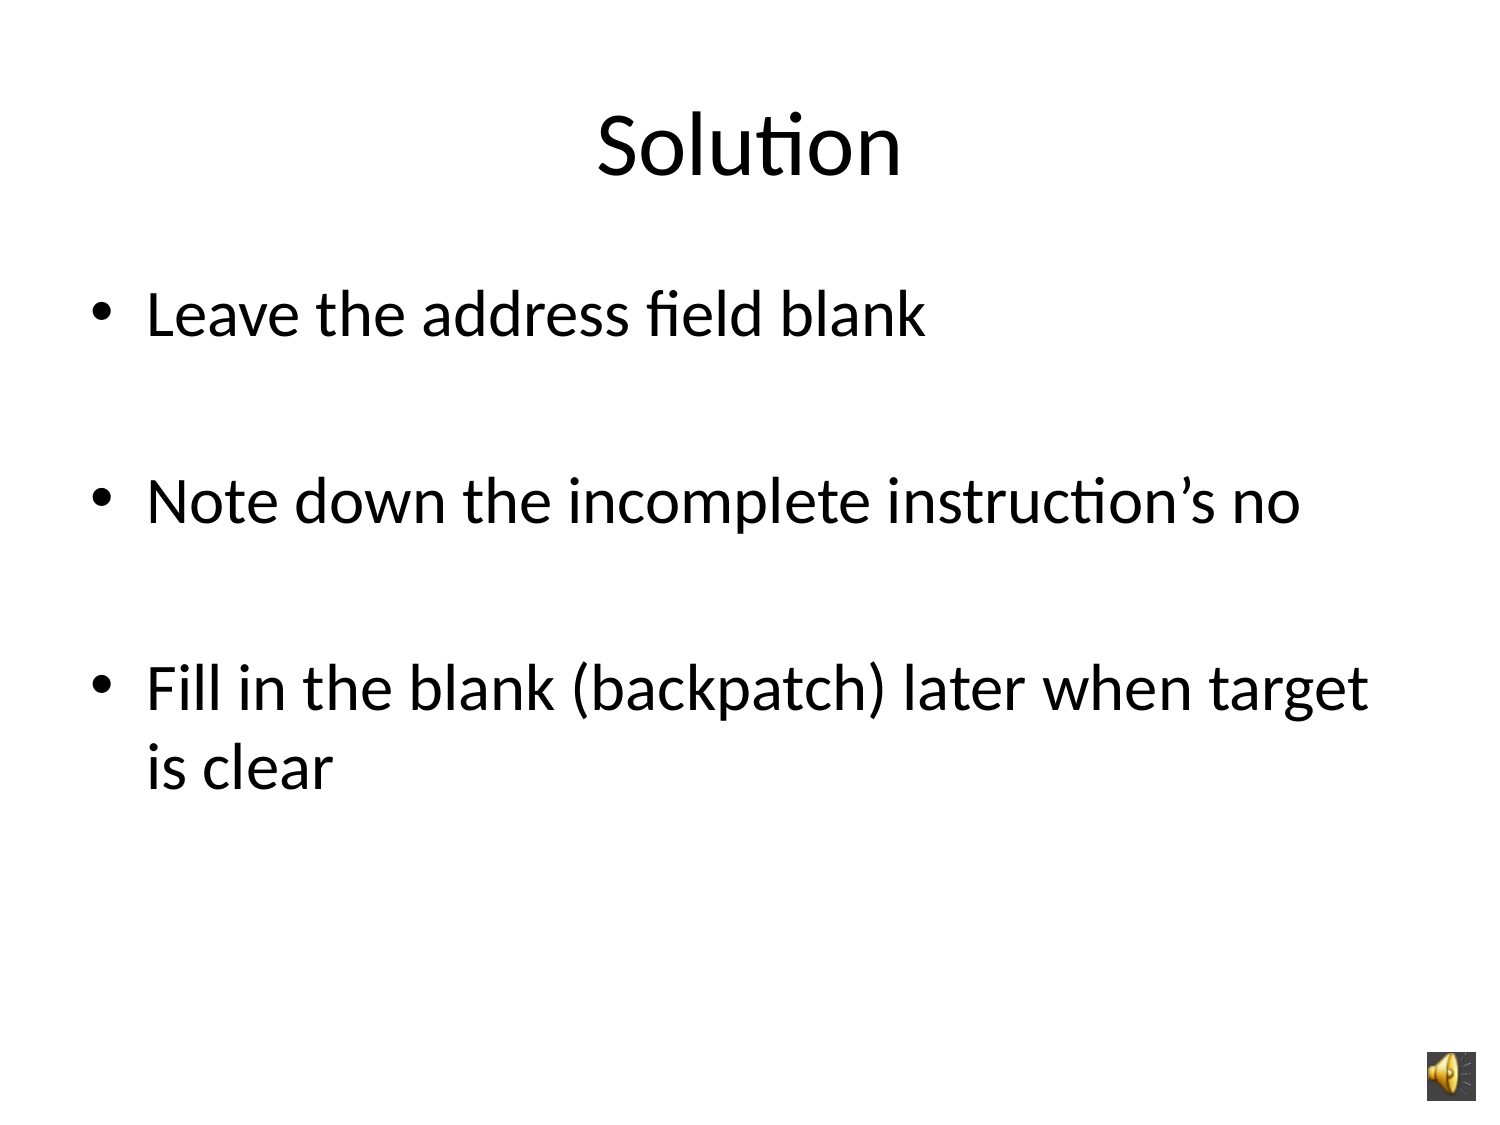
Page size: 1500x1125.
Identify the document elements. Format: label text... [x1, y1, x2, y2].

picture [1426, 1051, 1477, 1102]
list Leave the address field blank Note down the incomplete instruction’s no Fill in the blank (backpatch) later when target is clear [75, 262, 1425, 1005]
title Solution [75, 45, 1425, 233]
